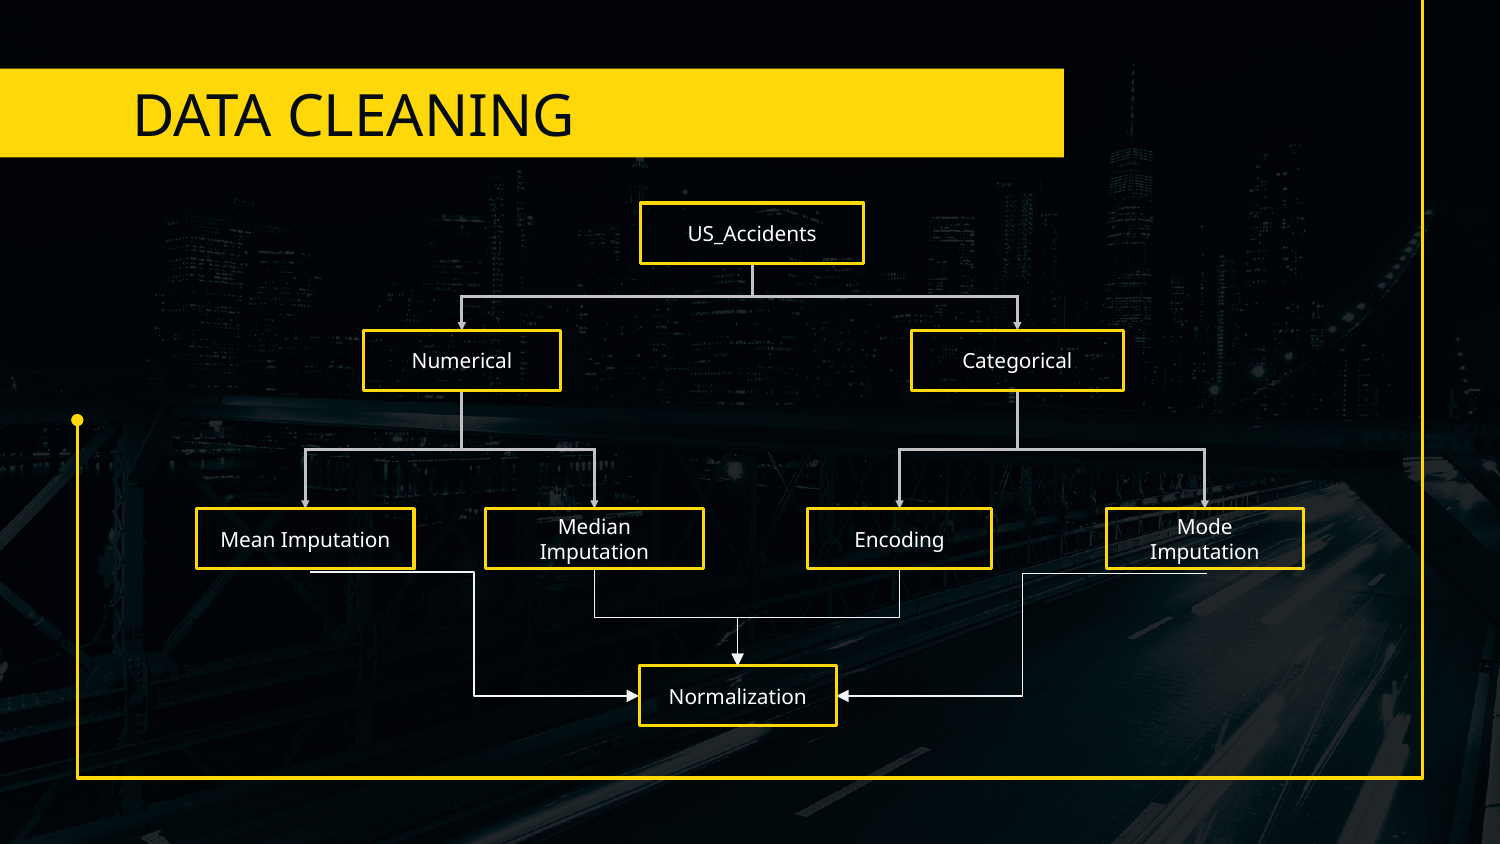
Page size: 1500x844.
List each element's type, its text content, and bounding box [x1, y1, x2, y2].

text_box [196, 202, 1304, 727]
picture [0, 0, 1500, 844]
title DATA CLEANING [116, 63, 1383, 158]
